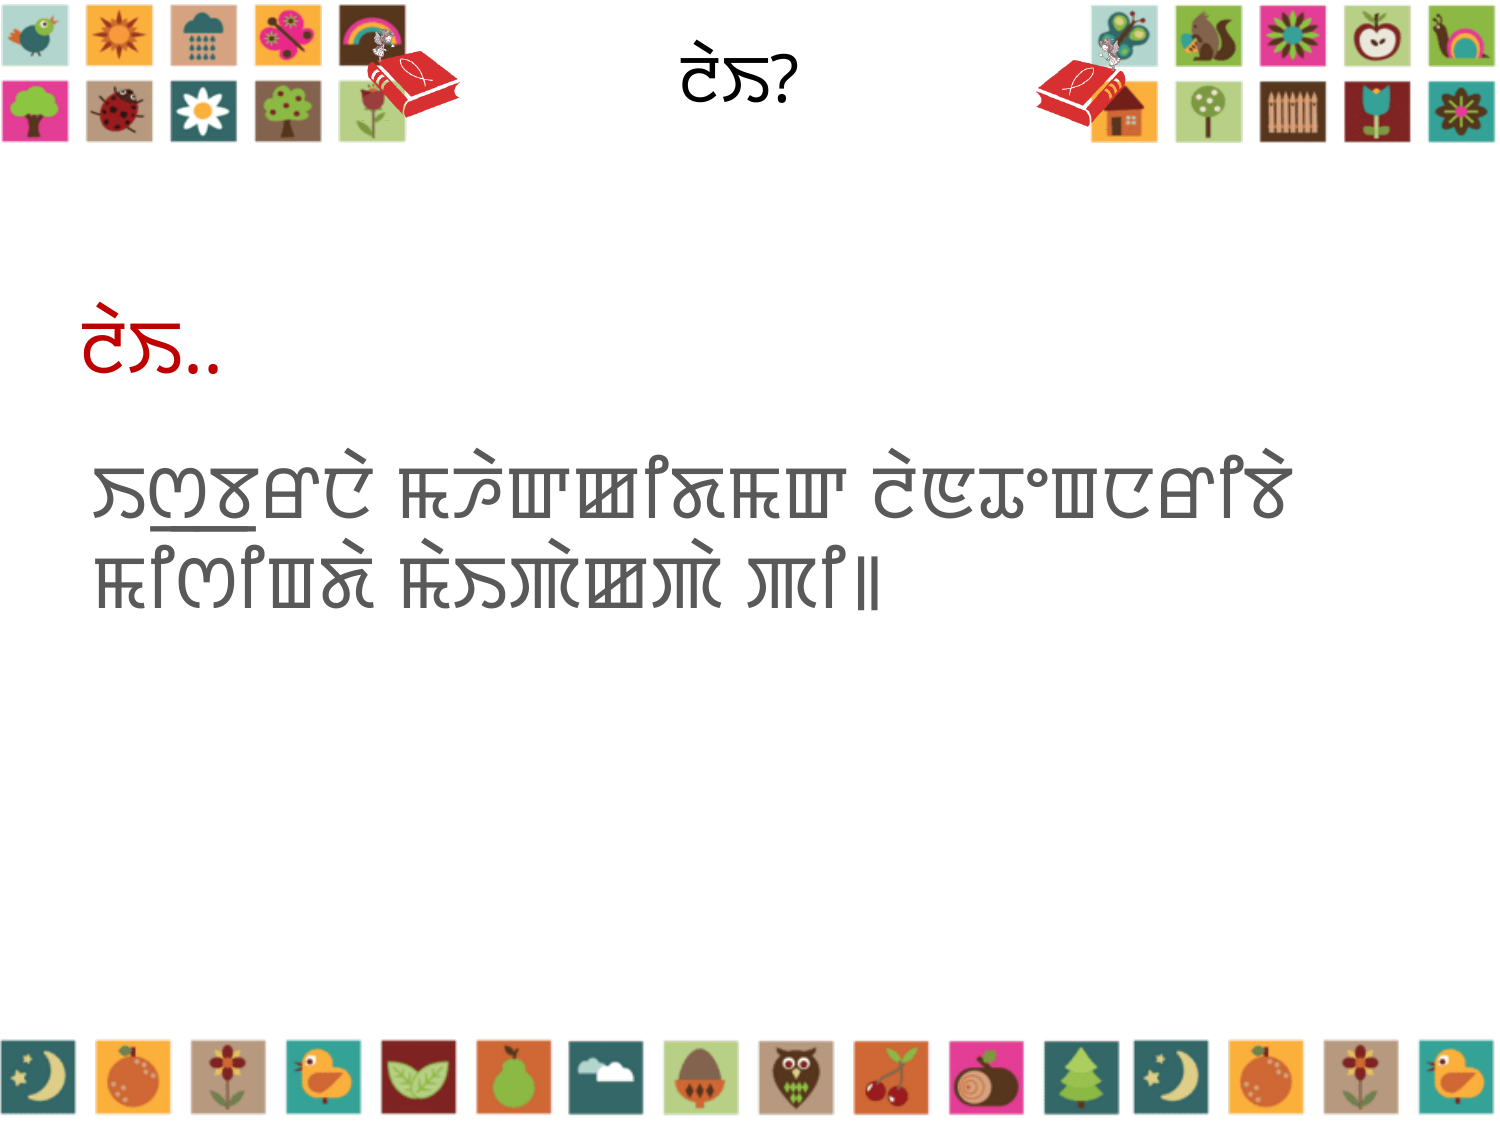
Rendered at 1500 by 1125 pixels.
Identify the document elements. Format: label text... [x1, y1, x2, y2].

text_box ꯏꯁ꯭ꯕꯔꯅꯥ ꯃꯍꯥꯛꯀꯤꯗꯃꯛ ꯂꯥꯟꯊꯦꯡꯅꯔꯤꯕꯥ ꯃꯤꯁꯤꯡꯗꯥ ꯃꯥꯏꯄꯥꯀꯄꯥ ꯄꯤ꯫ [76, 436, 1424, 632]
text_box ꯂꯥꯏ.. [64, 290, 1412, 396]
text_box ꯂꯥꯏ? [496, 28, 998, 124]
picture [1003, 3, 1500, 150]
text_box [0, 1028, 1500, 1118]
picture [0, 3, 492, 150]
